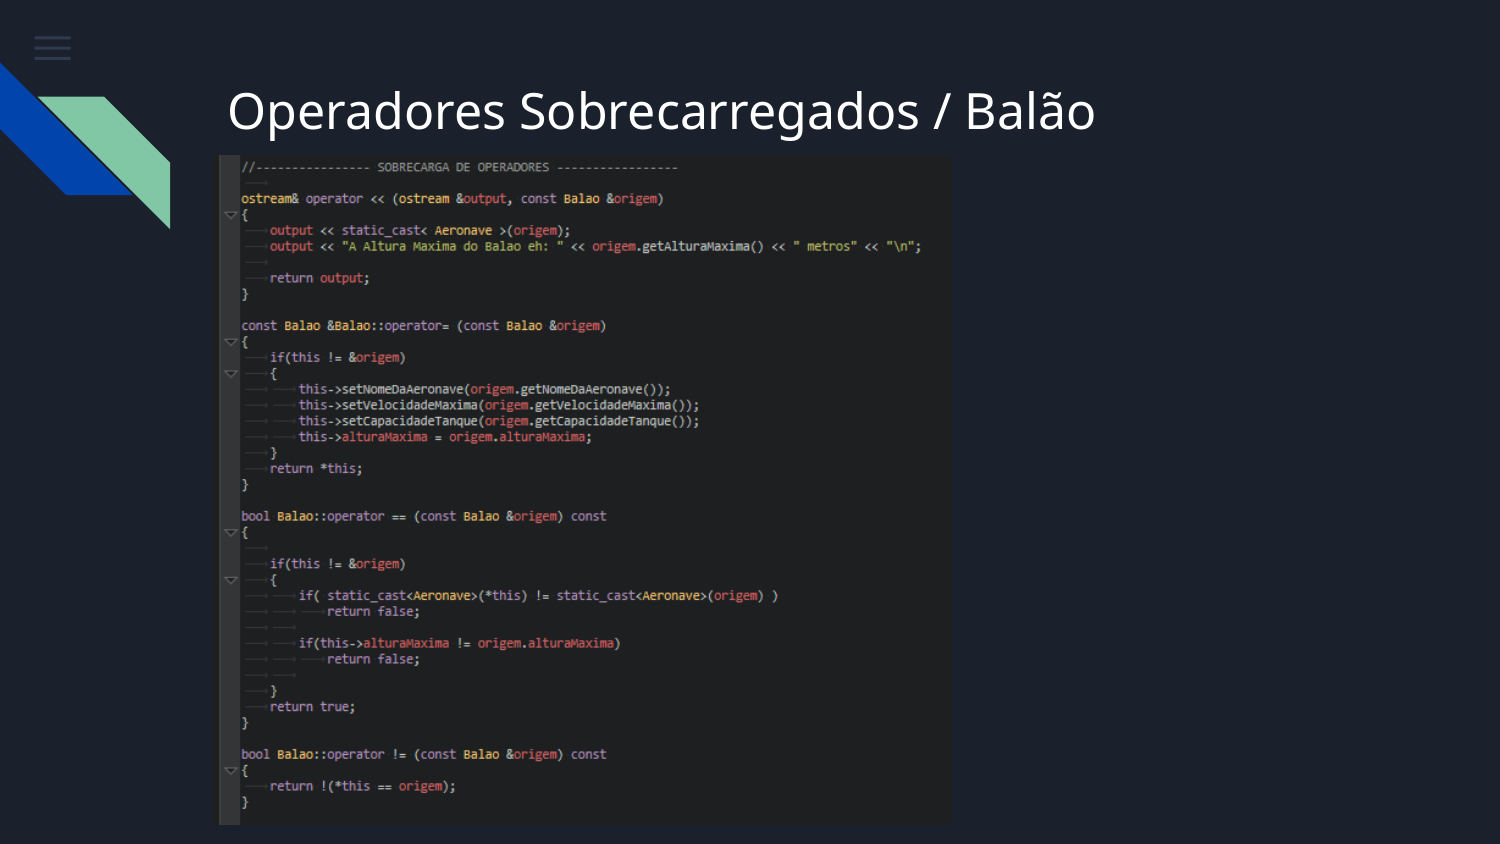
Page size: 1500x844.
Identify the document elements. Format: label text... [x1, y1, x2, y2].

picture [212, 155, 952, 825]
title Operadores Sobrecarregados / Balão [212, 64, 1368, 147]
